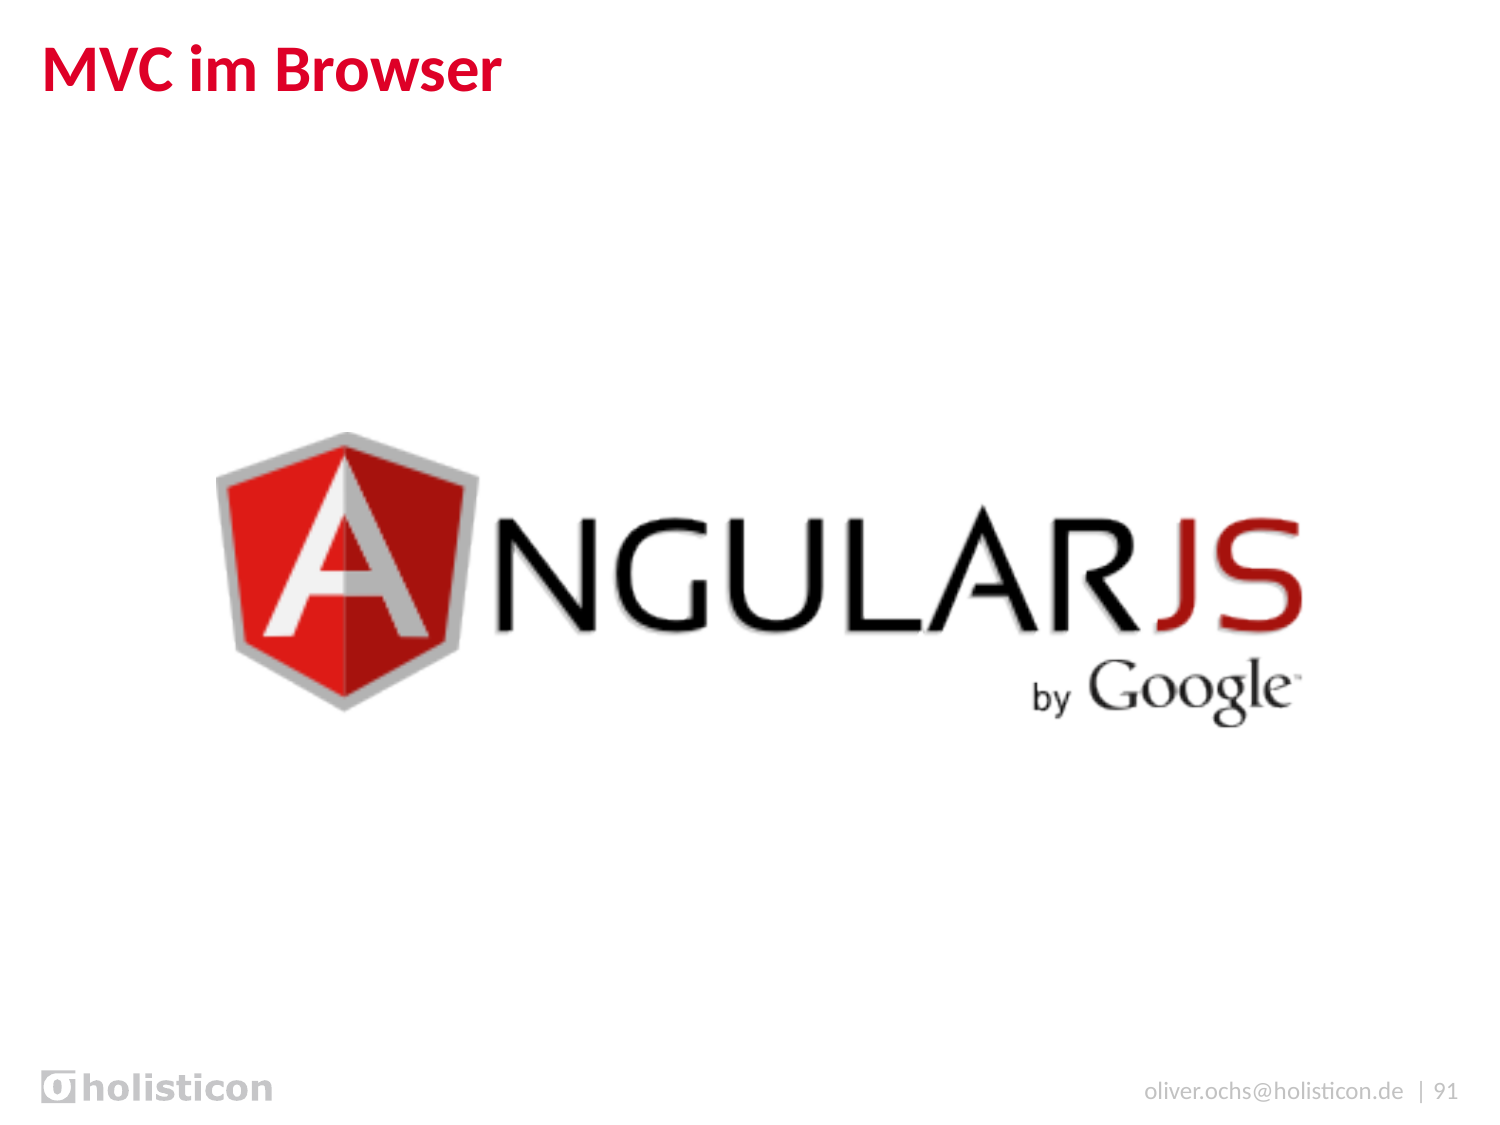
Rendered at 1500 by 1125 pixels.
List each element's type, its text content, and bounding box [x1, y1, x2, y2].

picture [215, 432, 1306, 740]
title MVC im Browser [41, 24, 1436, 188]
